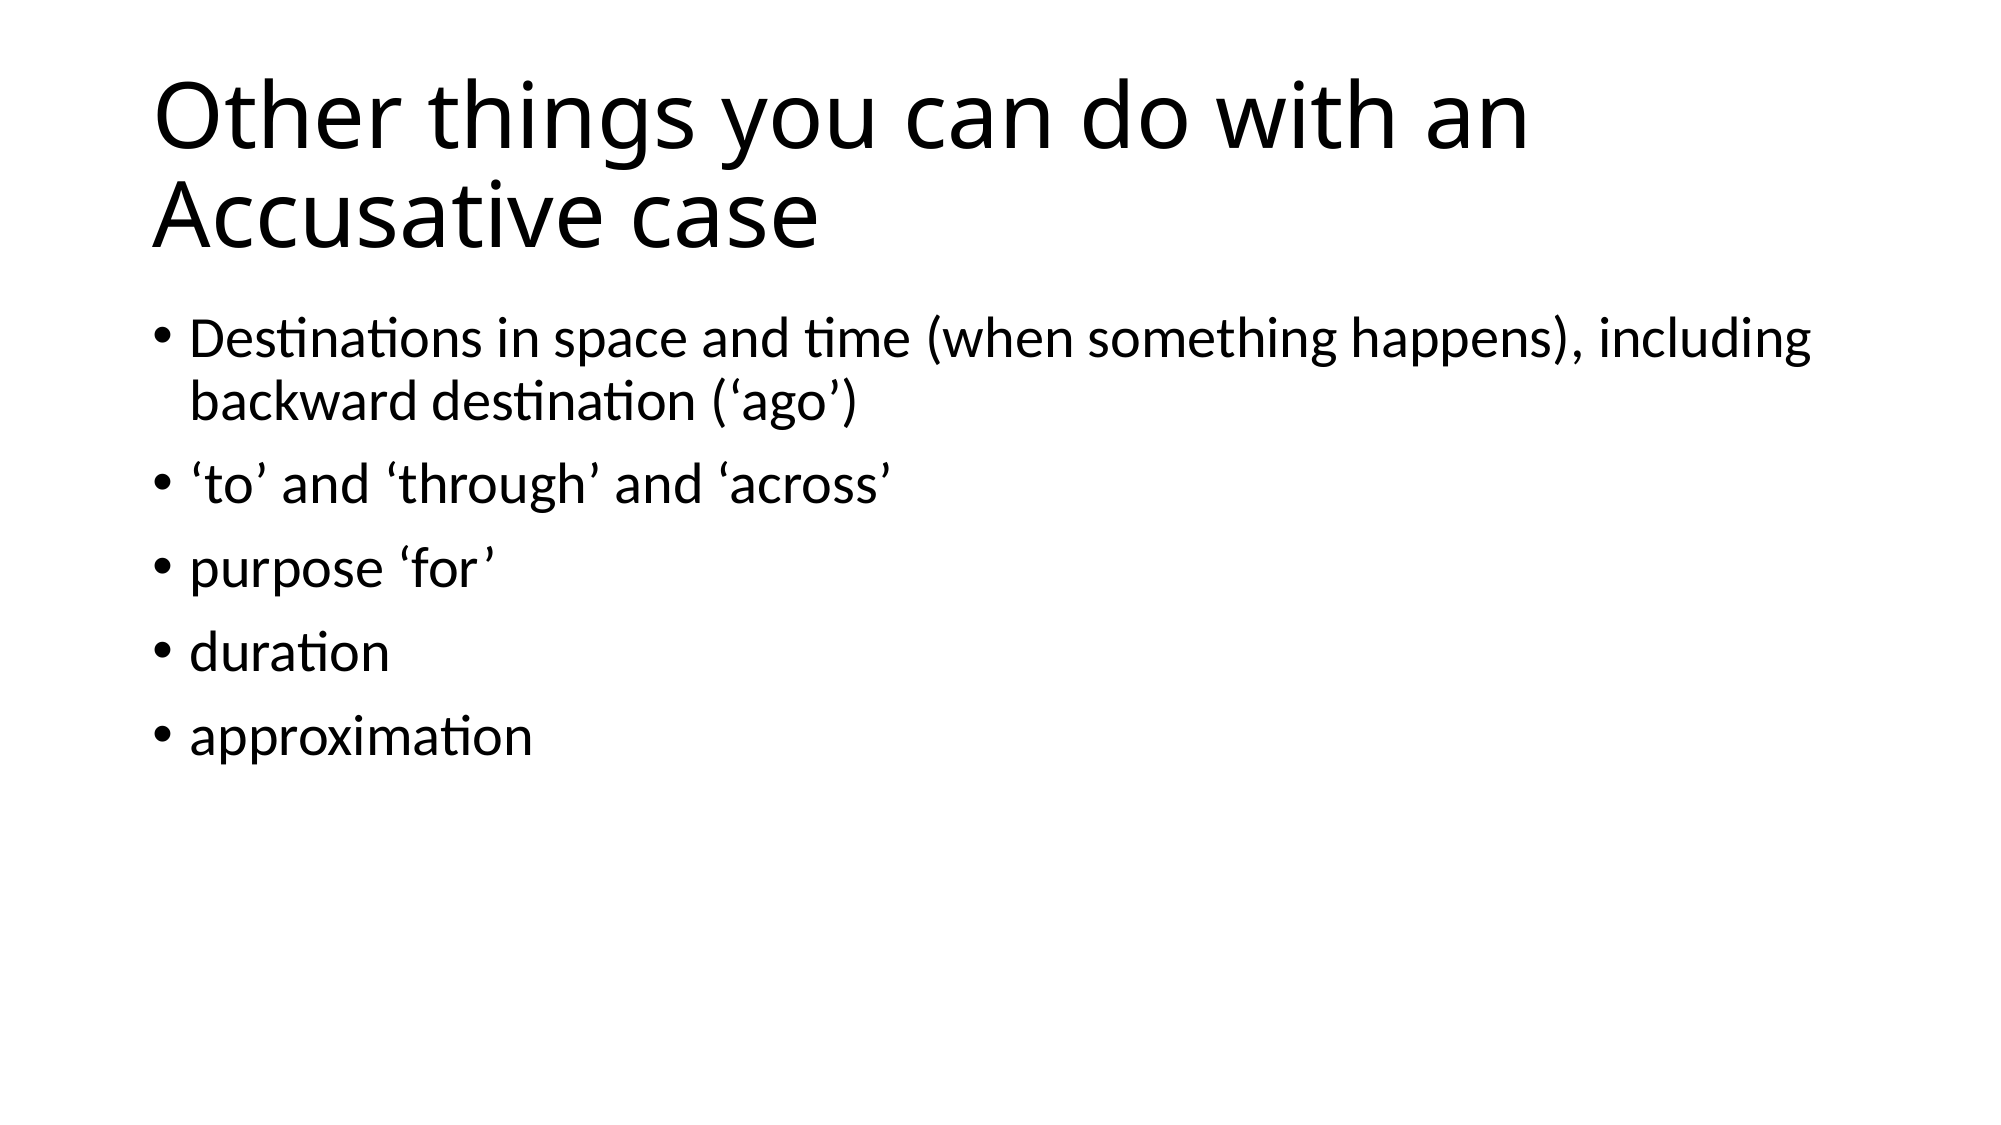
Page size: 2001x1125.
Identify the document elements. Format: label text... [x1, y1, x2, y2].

list Destinations in space and time (when something happens), including backward destination (‘ago’) ‘to’ and ‘through’ and ‘across’ purpose ‘for’ duration approximation [137, 299, 1863, 1014]
title Other things you can do with an Accusative case [137, 59, 1863, 278]
